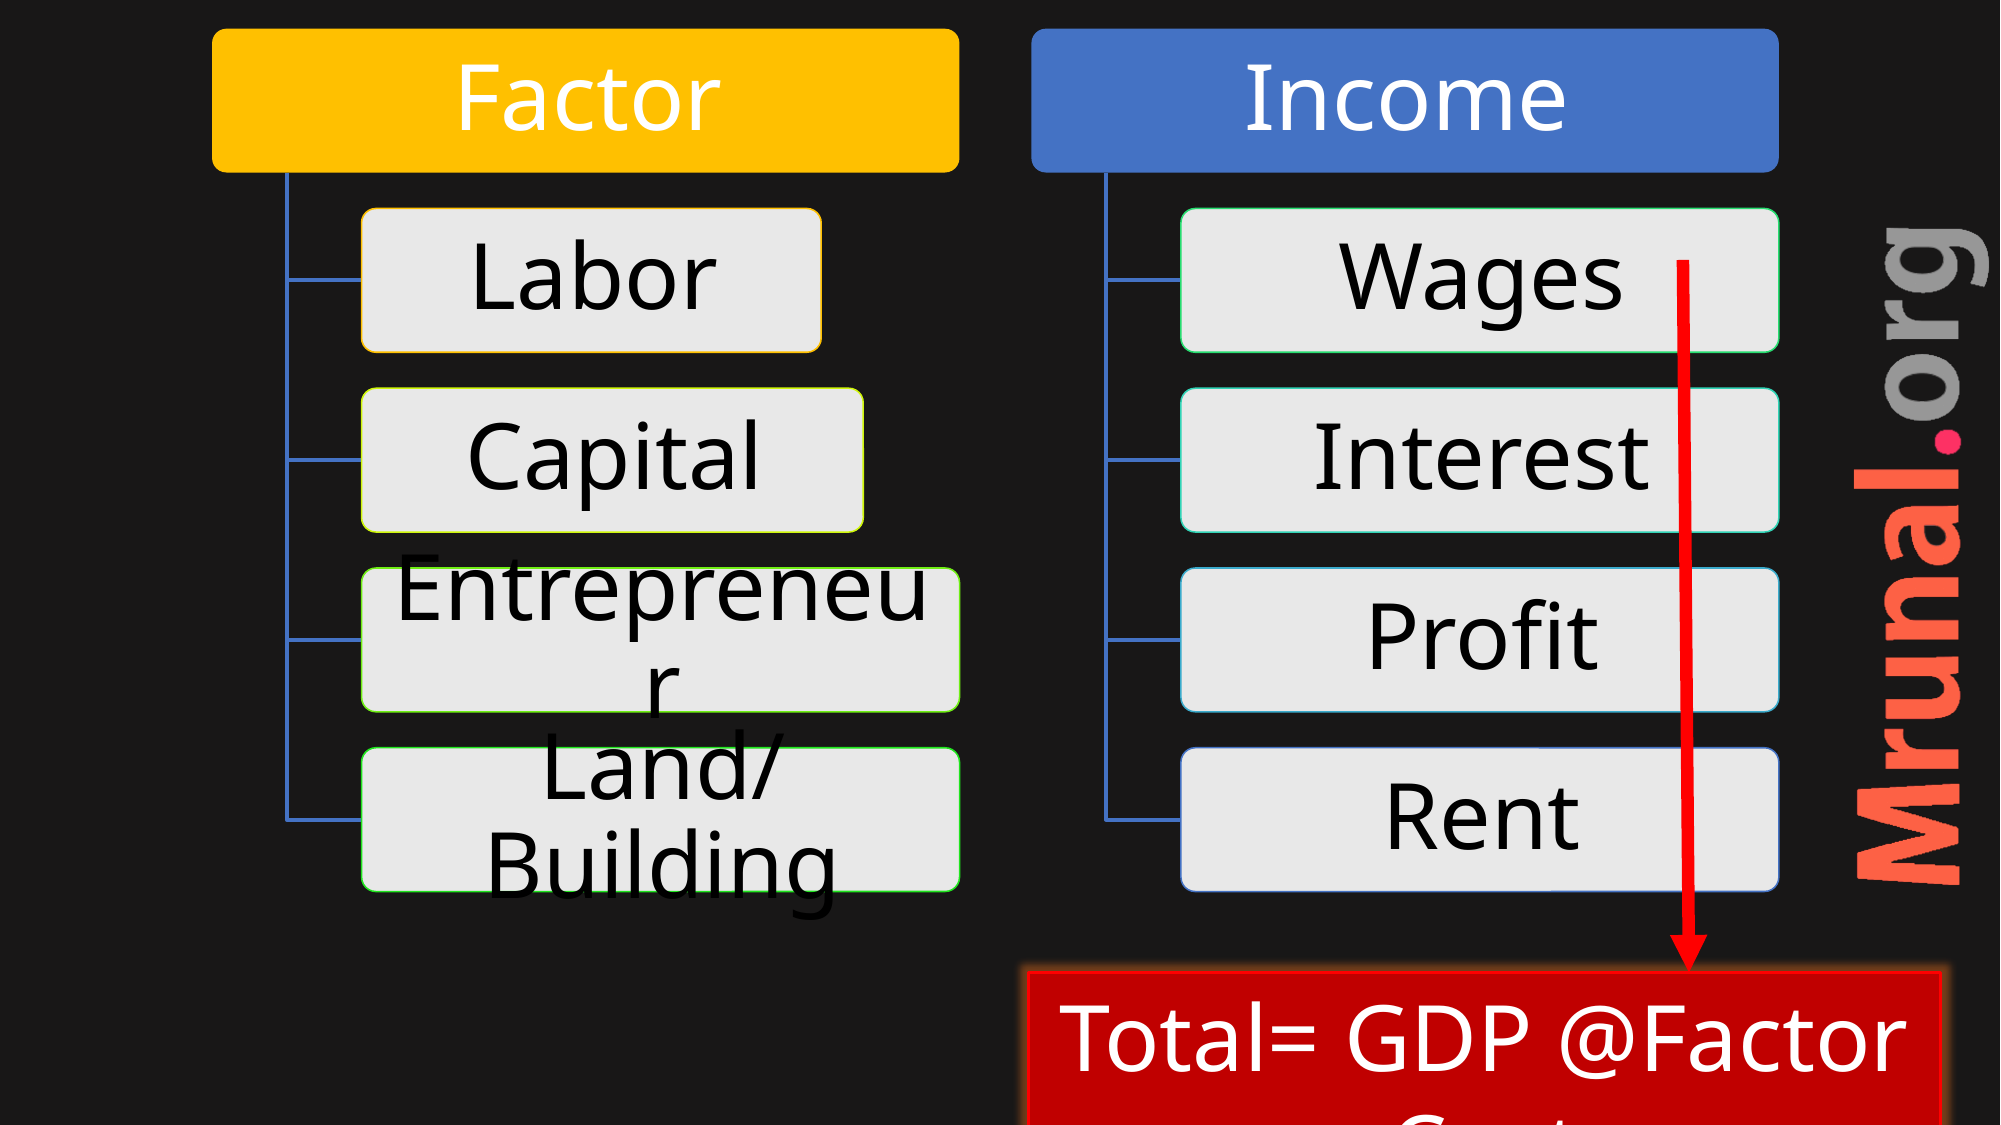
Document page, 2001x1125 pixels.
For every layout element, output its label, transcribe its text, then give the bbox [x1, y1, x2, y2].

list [132, 28, 1859, 892]
picture [1832, 223, 2000, 894]
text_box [1682, 259, 1690, 973]
text_box Total= GDP @Factor Cost [1028, 972, 1941, 1125]
